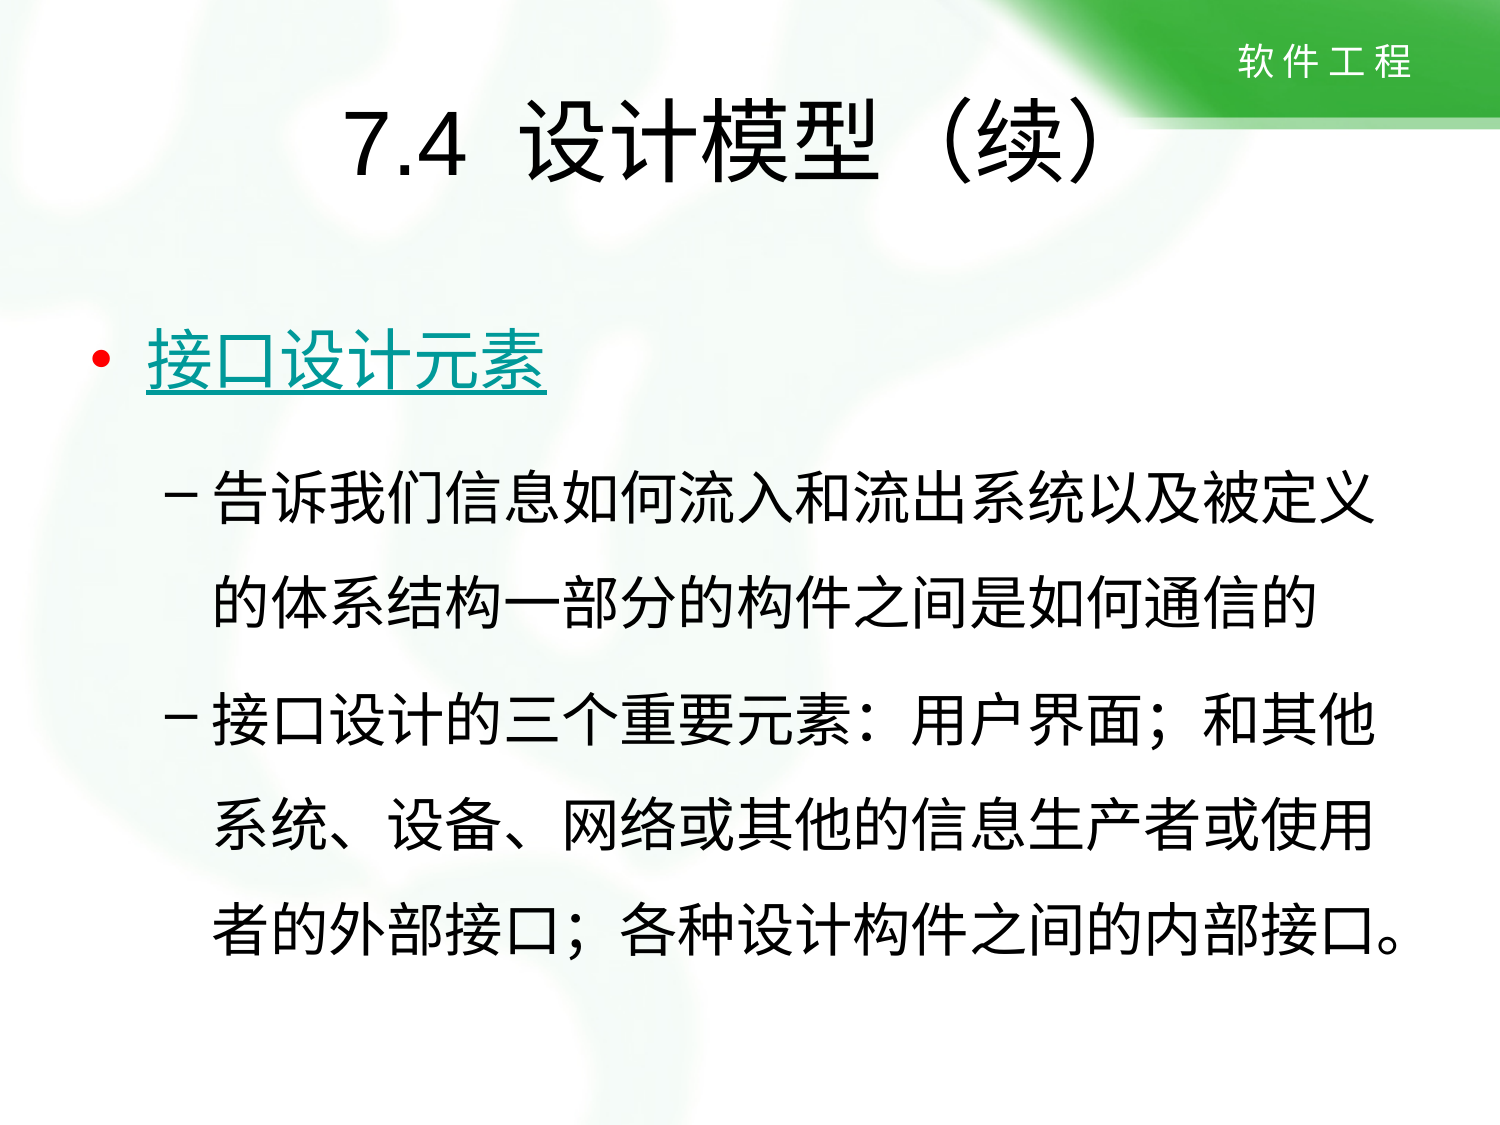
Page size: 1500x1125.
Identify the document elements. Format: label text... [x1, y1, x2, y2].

title 7.4 设计模型（续） [75, 45, 1425, 233]
picture [0, 0, 1500, 1125]
list 接口设计元素 告诉我们信息如何流入和流出系统以及被定义的体系结构一部分的构件之间是如何通信的 接口设计的三个重要元素：用户界面；和其他系统、设备、网络或其他的信息生产者或使用者的外部接口；各种设计构件之间的内部接口。 [75, 262, 1425, 1005]
